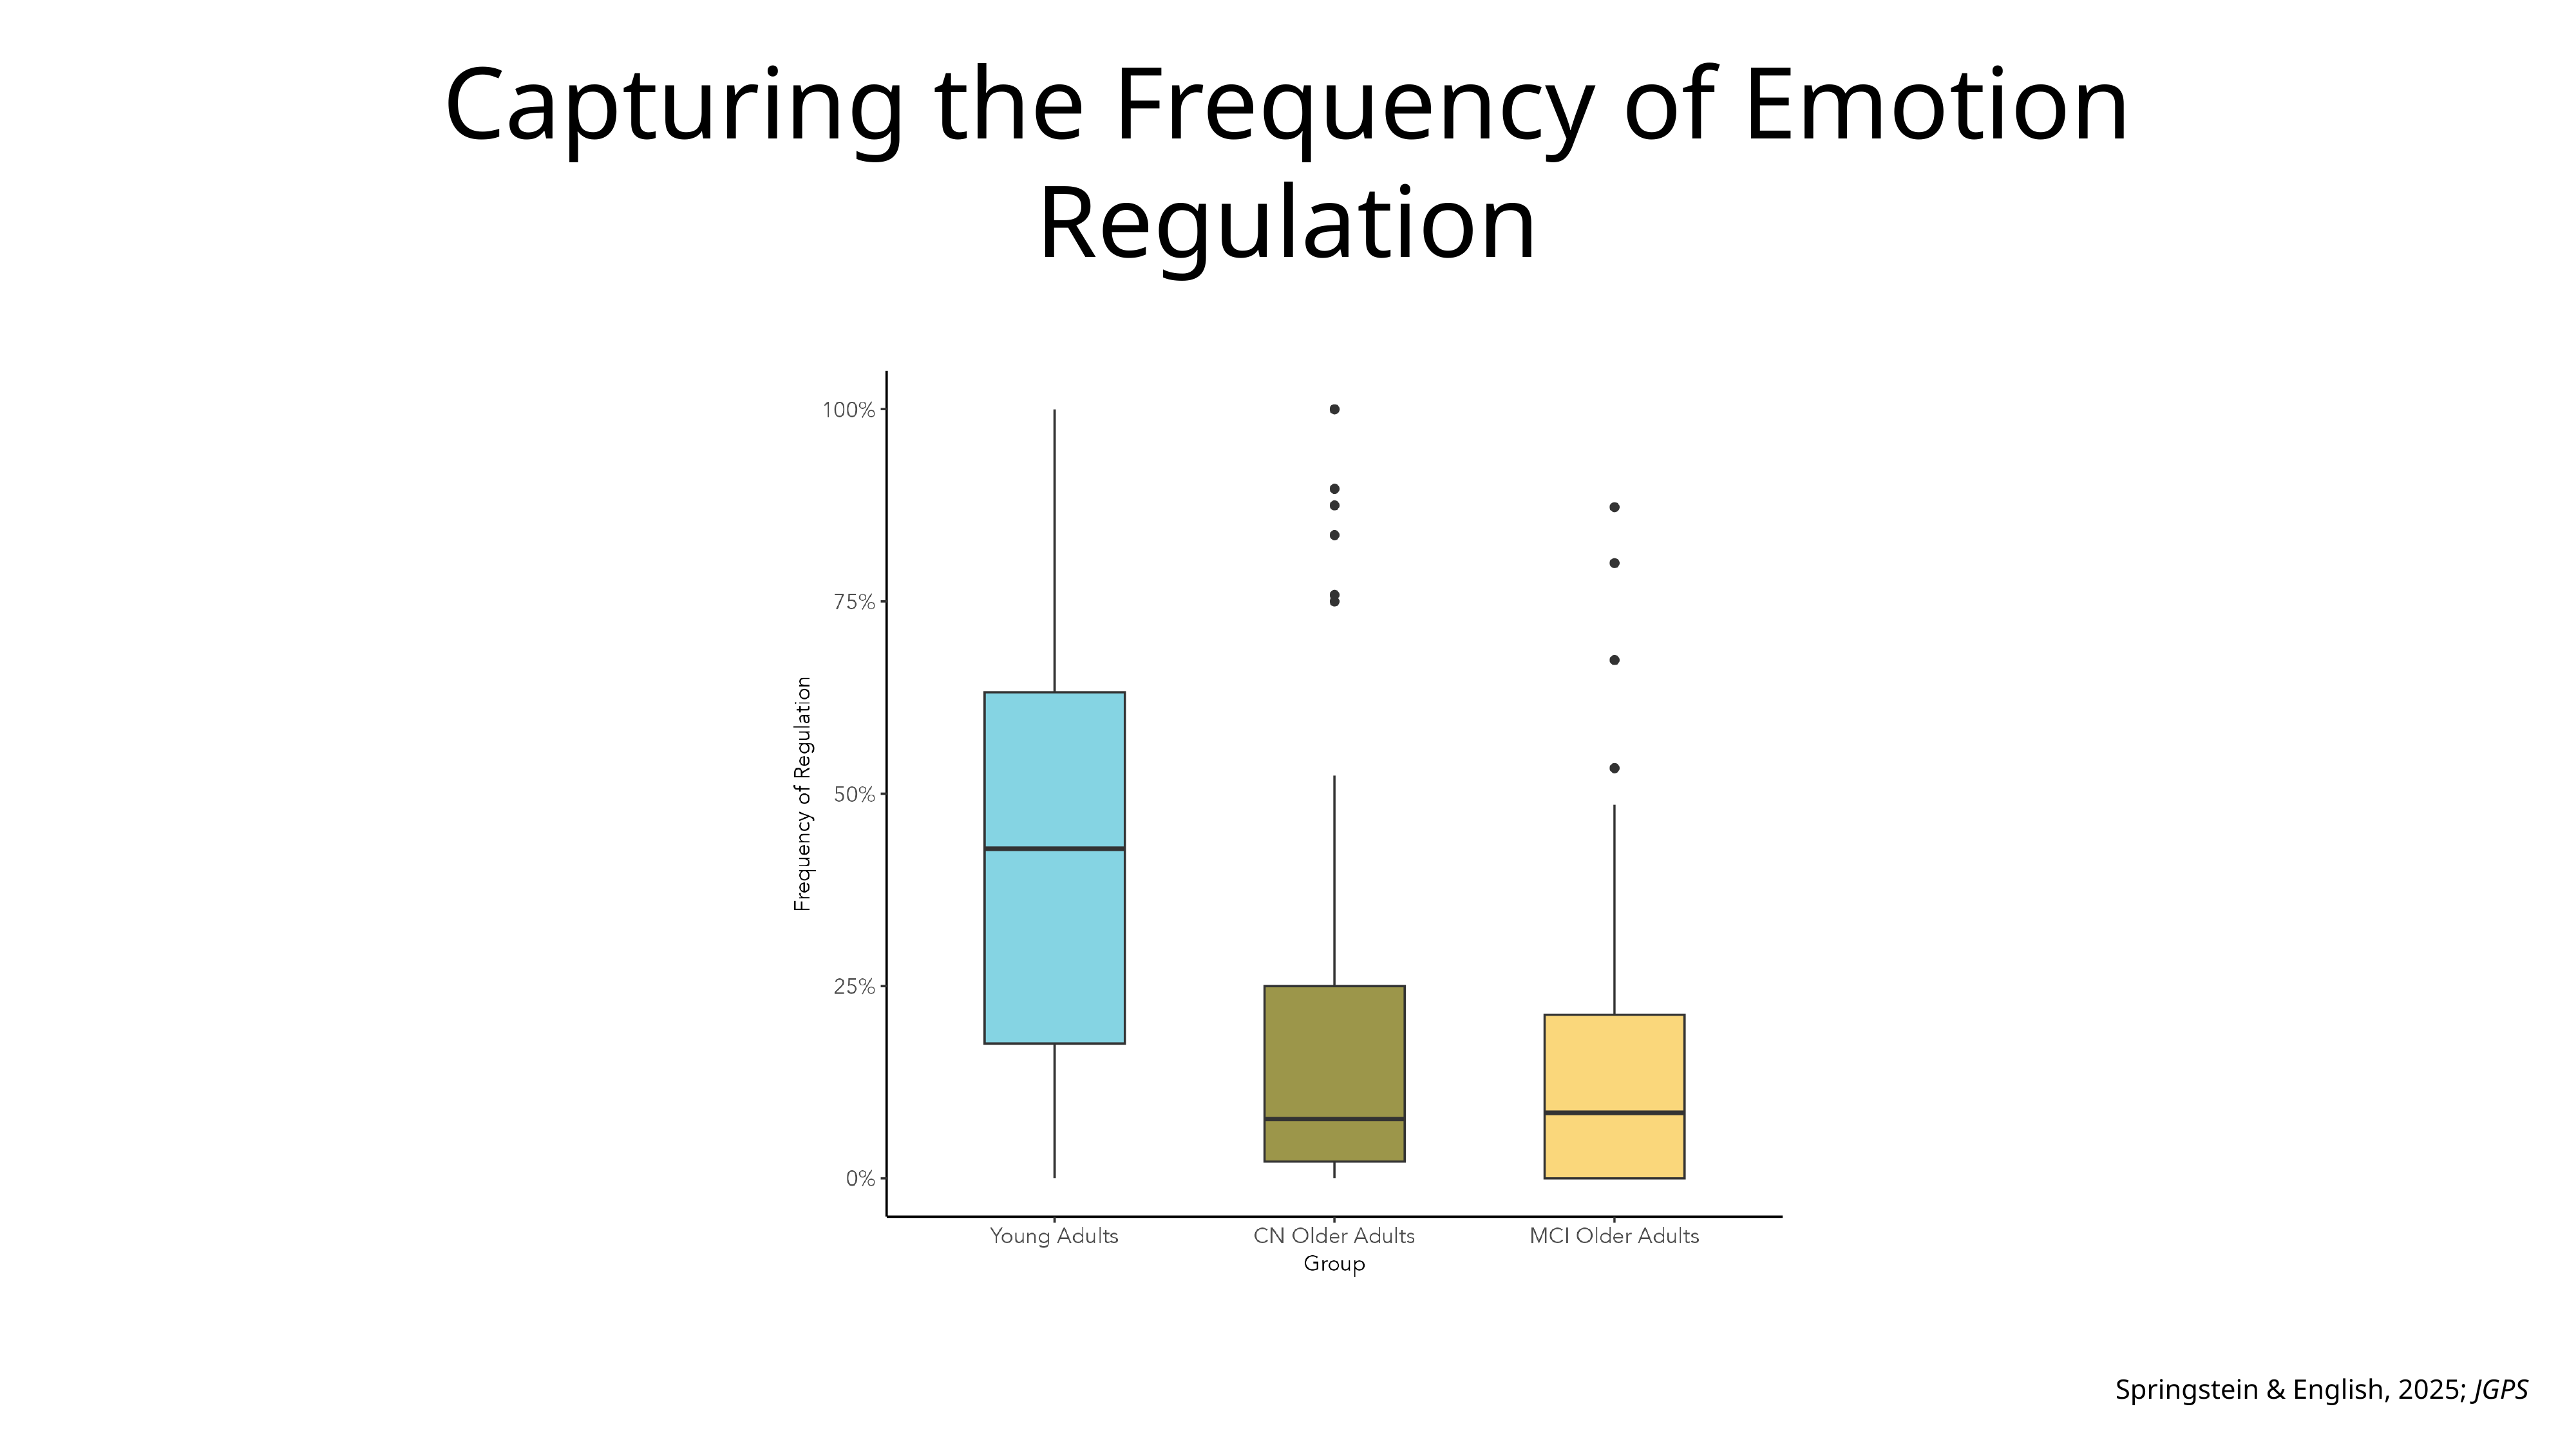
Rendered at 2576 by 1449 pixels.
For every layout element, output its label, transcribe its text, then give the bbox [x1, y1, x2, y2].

text_box Springstein & English, 2025; JGPS [2110, 1367, 2535, 1410]
title Capturing the Frequency of Emotion Regulation [178, 37, 2398, 279]
picture [781, 358, 1794, 1289]
